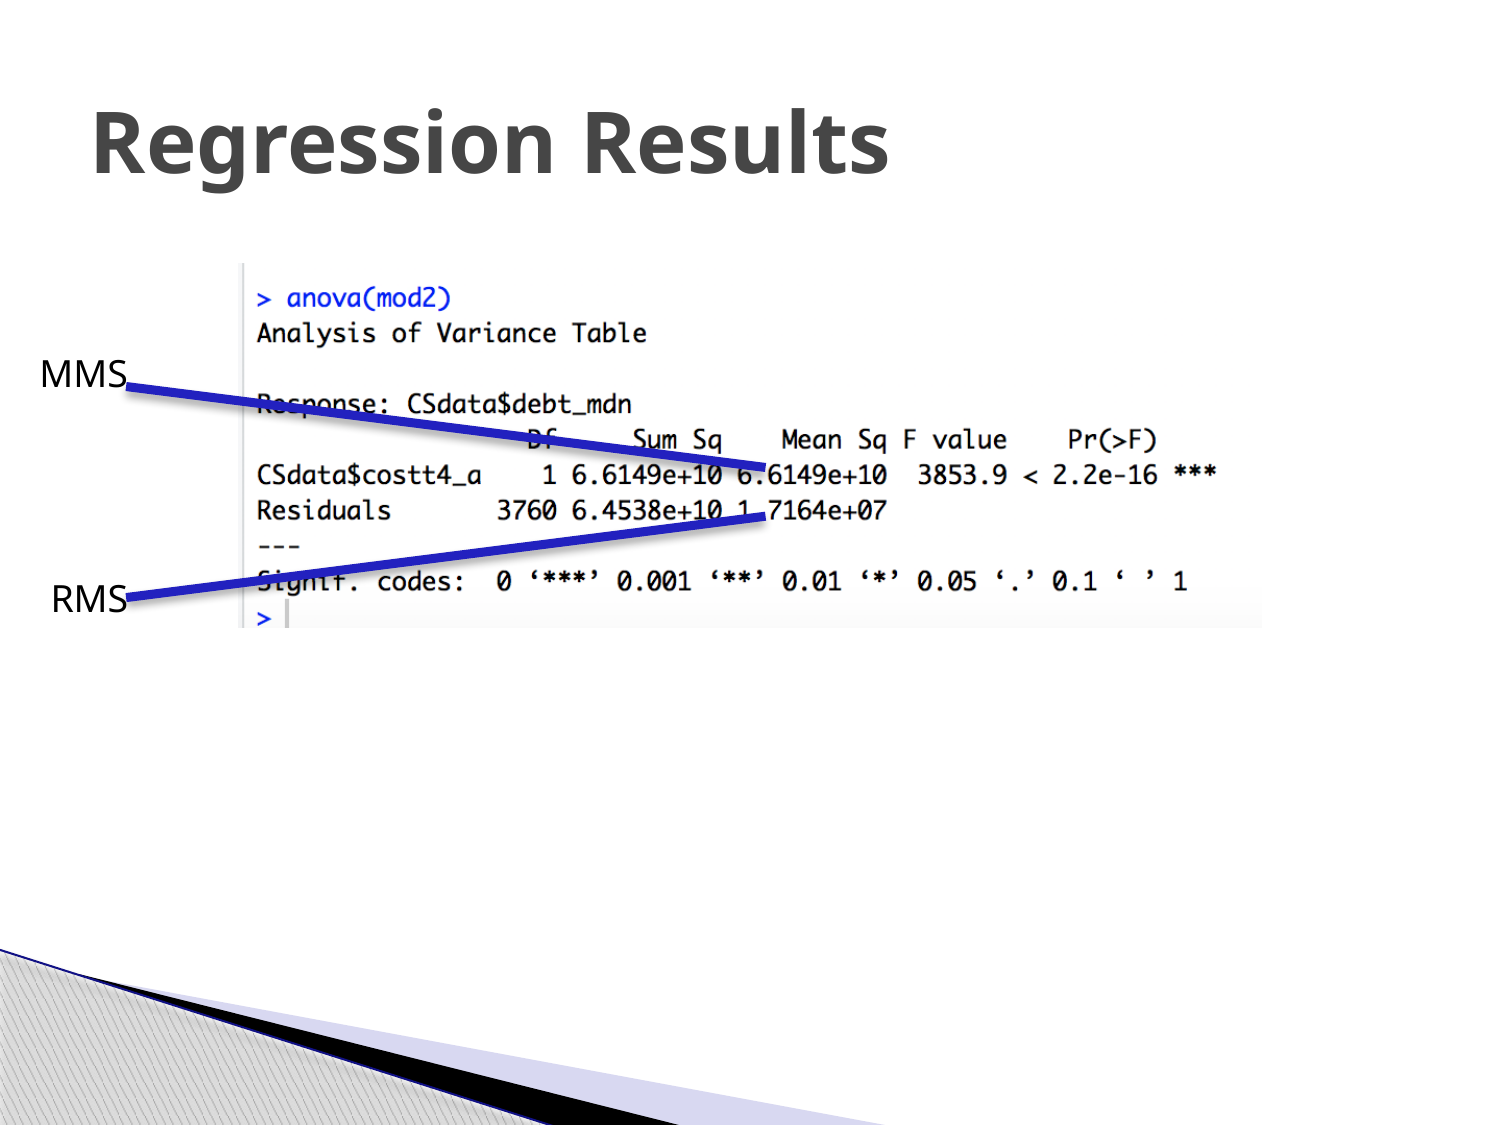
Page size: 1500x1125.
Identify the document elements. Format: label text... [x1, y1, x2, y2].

title Regression Results [75, 45, 1425, 233]
text_box MMS [24, 342, 151, 403]
text_box RMS [35, 567, 162, 627]
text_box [125, 386, 766, 468]
picture [238, 262, 1262, 628]
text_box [125, 515, 766, 598]
